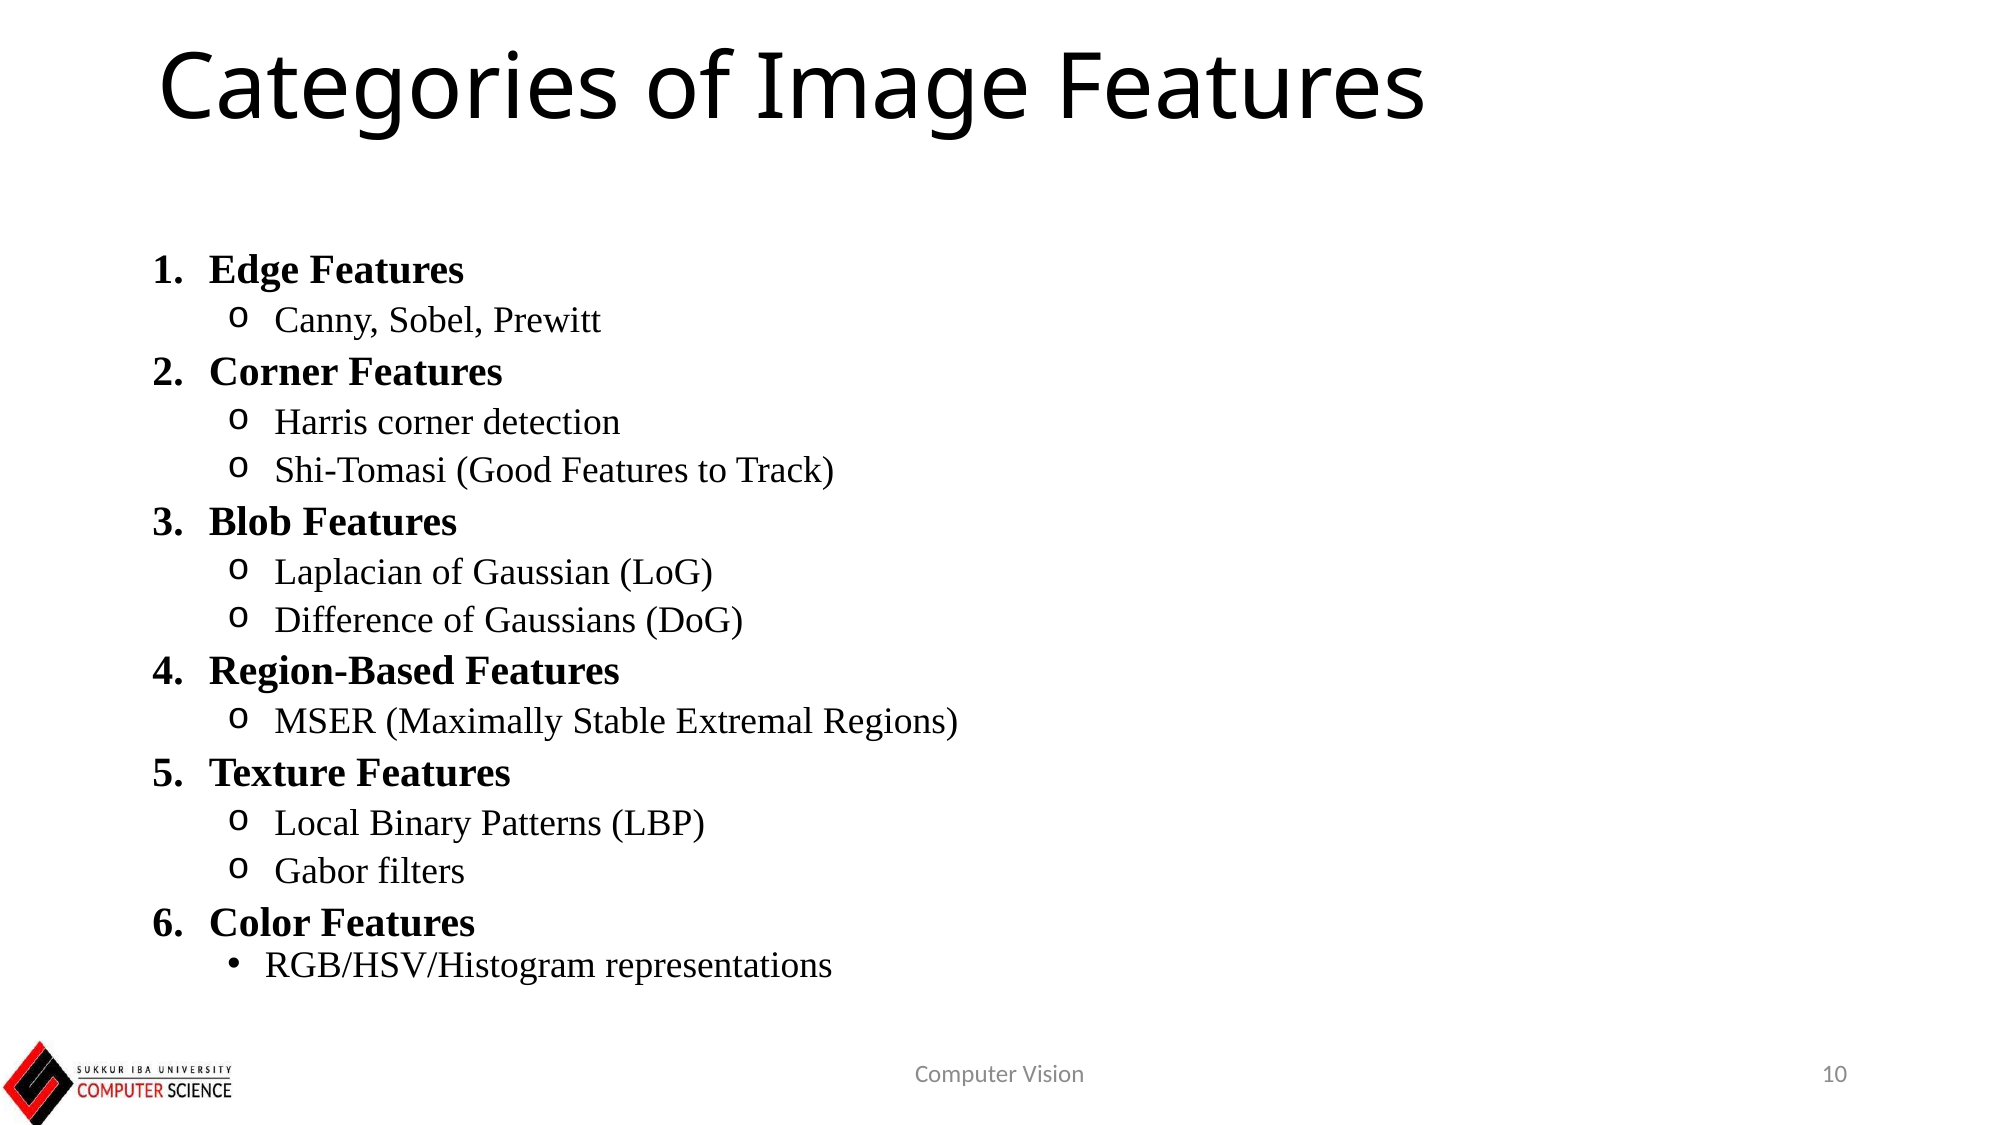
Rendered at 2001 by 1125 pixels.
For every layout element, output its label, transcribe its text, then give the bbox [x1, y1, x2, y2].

list Edge Features Canny, Sobel, Prewitt Corner Features Harris corner detection Shi-Tomasi (Good Features to Track) Blob Features Laplacian of Gaussian (LoG) Difference of Gaussians (DoG) Region-Based Features MSER (Maximally Stable Extremal Regions) Texture Features Local Binary Patterns (LBP) Gabor filters Color Features RGB/HSV/Histogram representations [137, 231, 1863, 945]
slide_number 10 [1412, 1042, 1863, 1103]
title Categories of Image Features [0, 0, 2000, 178]
footer Computer Vision [662, 1042, 1338, 1103]
picture [1, 1040, 233, 1125]
